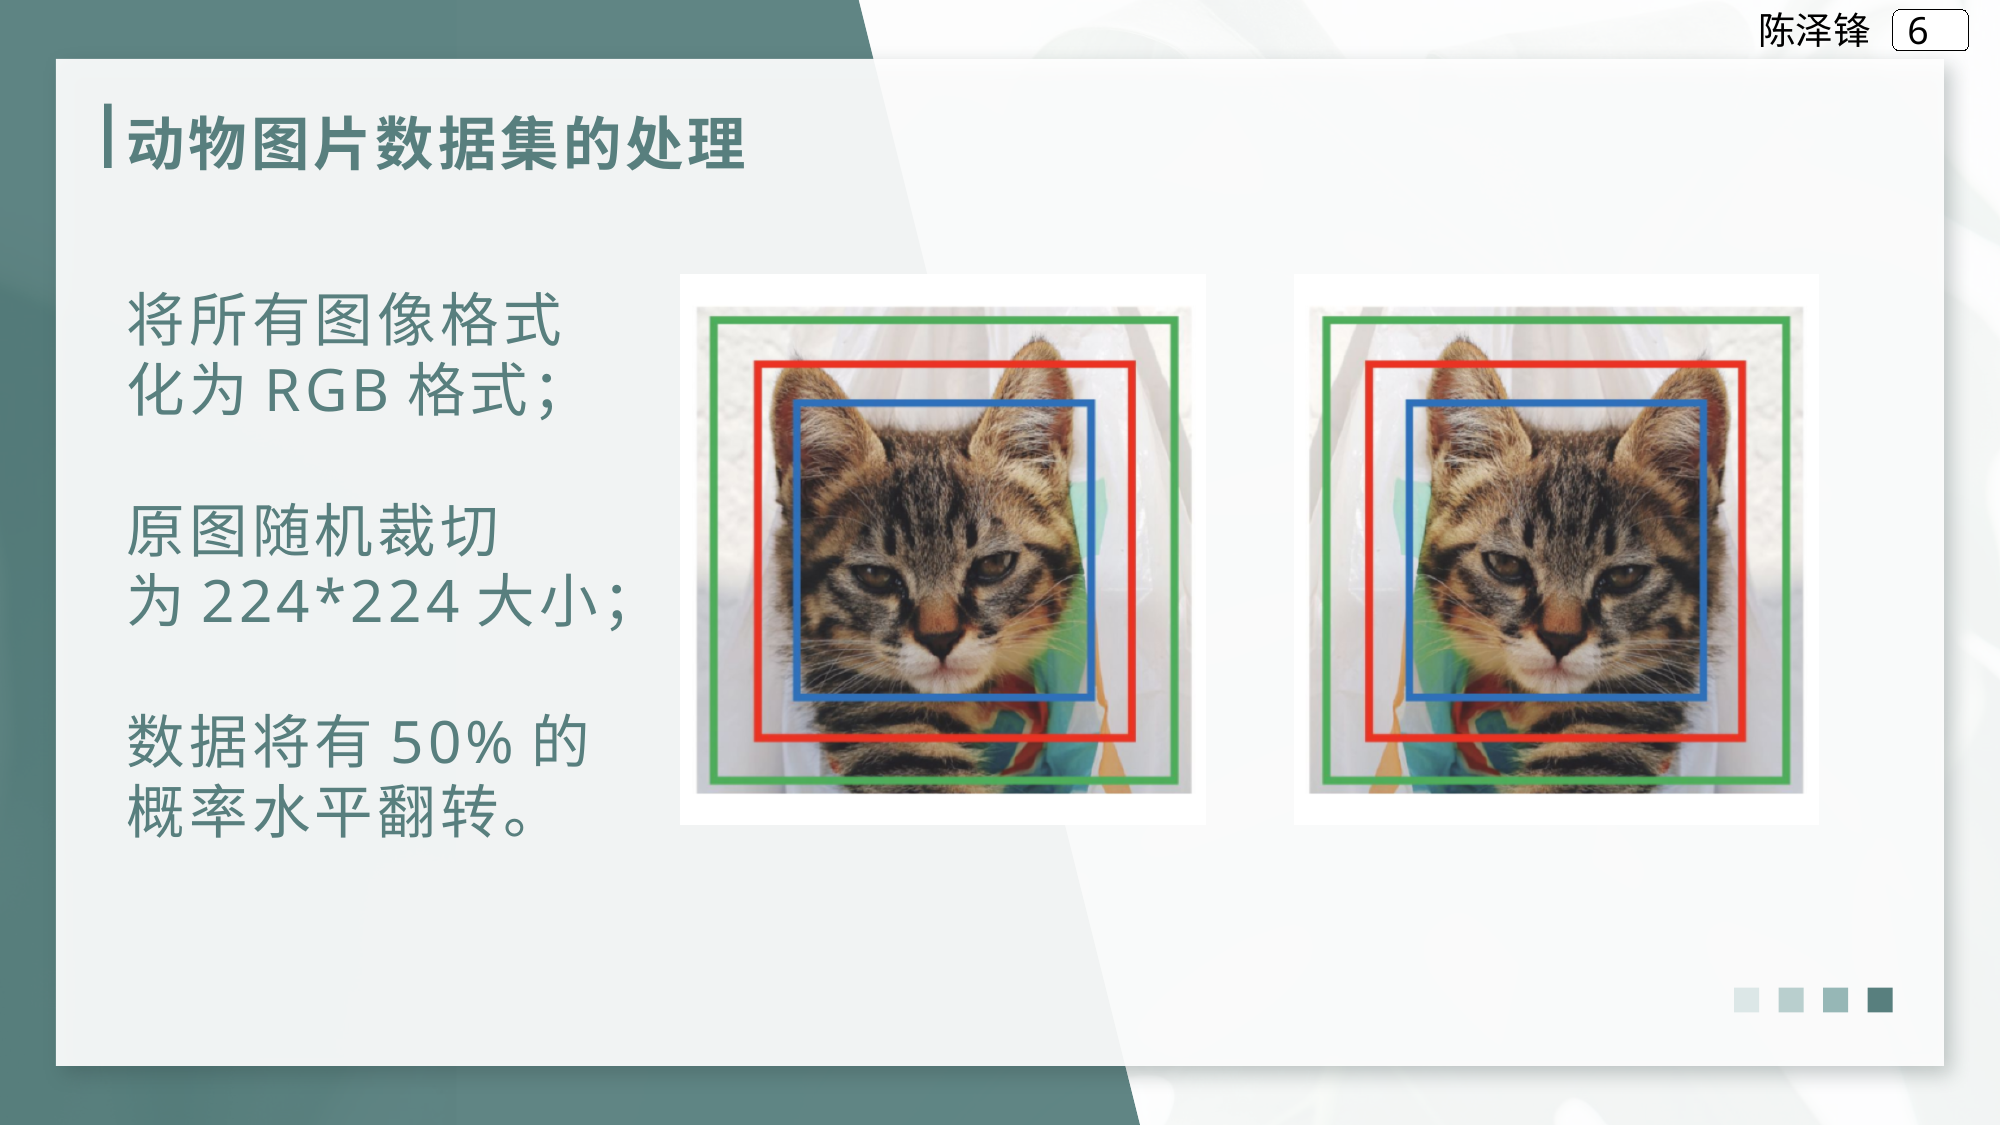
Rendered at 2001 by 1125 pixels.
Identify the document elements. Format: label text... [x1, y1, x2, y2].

picture [680, 274, 1206, 825]
text_box 陈泽锋 [1743, 0, 1935, 60]
title 将所有图像格式 化为RGB格式； 原图随机裁切 为224*224大小； 数据将有50%的 概率水平翻转。 [111, 274, 1879, 1000]
picture [1294, 274, 1819, 825]
text_box 动物图片数据集的处理 [111, 99, 902, 172]
